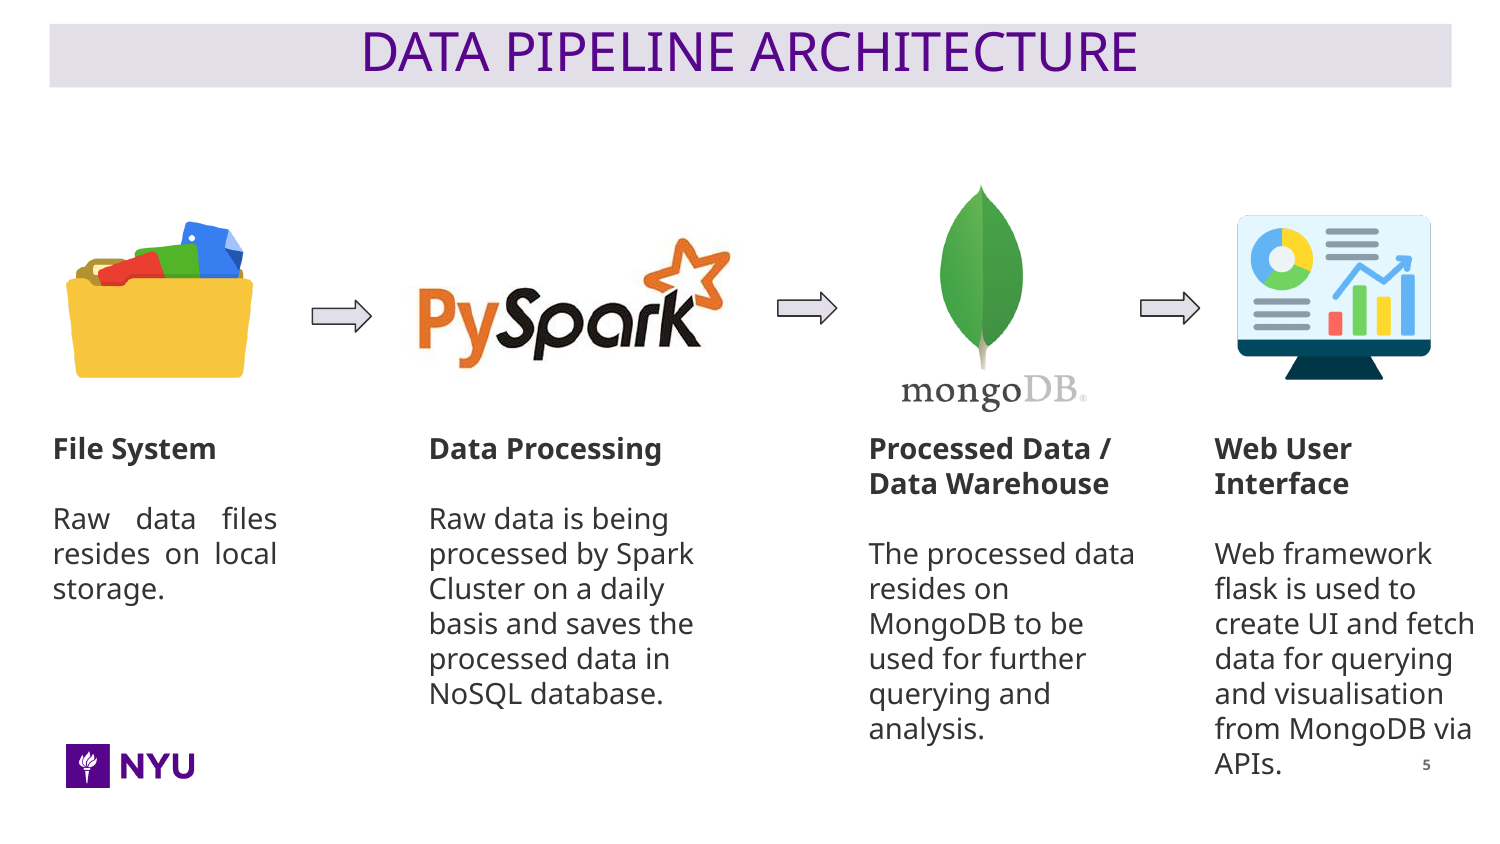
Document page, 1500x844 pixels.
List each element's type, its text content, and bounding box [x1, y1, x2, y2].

text_box Processed Data / Data Warehouse The processed data resides on MongoDB to be used for further querying and analysis. [853, 415, 1154, 739]
text_box [1140, 292, 1200, 324]
picture [66, 744, 195, 788]
text_box [777, 292, 837, 324]
picture [861, 175, 1106, 420]
text_box File System Raw data files resides on local storage. [37, 415, 293, 592]
text_box Web User Interface Web framework flask is used to create UI and fetch data for querying and visualisation from MongoDB via APIs. [1199, 415, 1500, 788]
title DATA PIPELINE ARCHITECTURE [49, 23, 1452, 88]
picture [66, 204, 253, 391]
picture [400, 215, 745, 380]
text_box [312, 300, 372, 333]
picture [1234, 197, 1434, 398]
text_box Data Processing Raw data is being processed by Spark Cluster on a daily basis and saves the processed data in NoSQL database. [413, 415, 714, 726]
